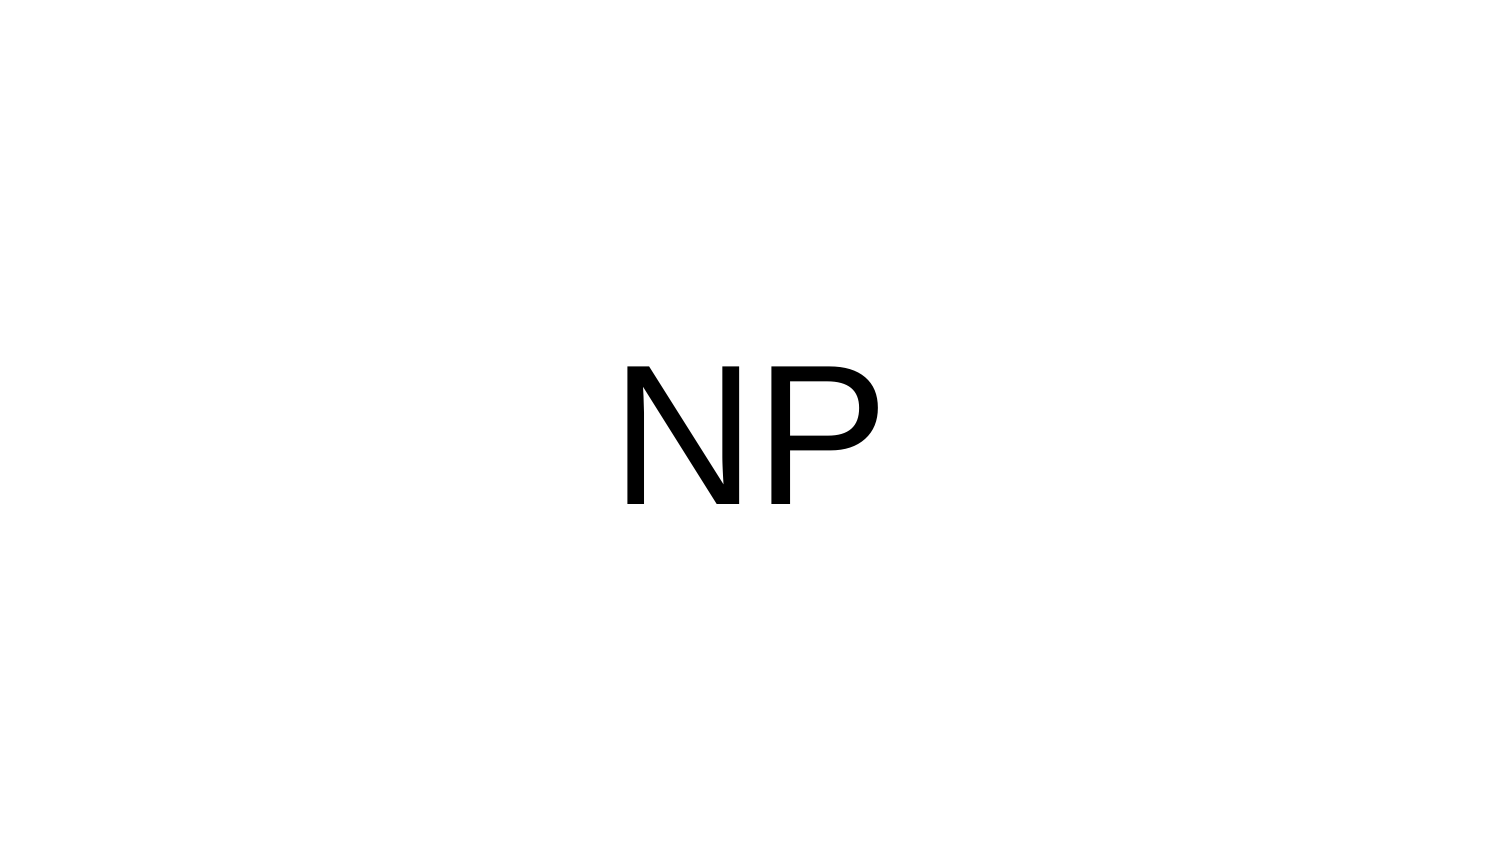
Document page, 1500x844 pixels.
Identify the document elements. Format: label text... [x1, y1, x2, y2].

text_box NP [61, 289, 1439, 555]
